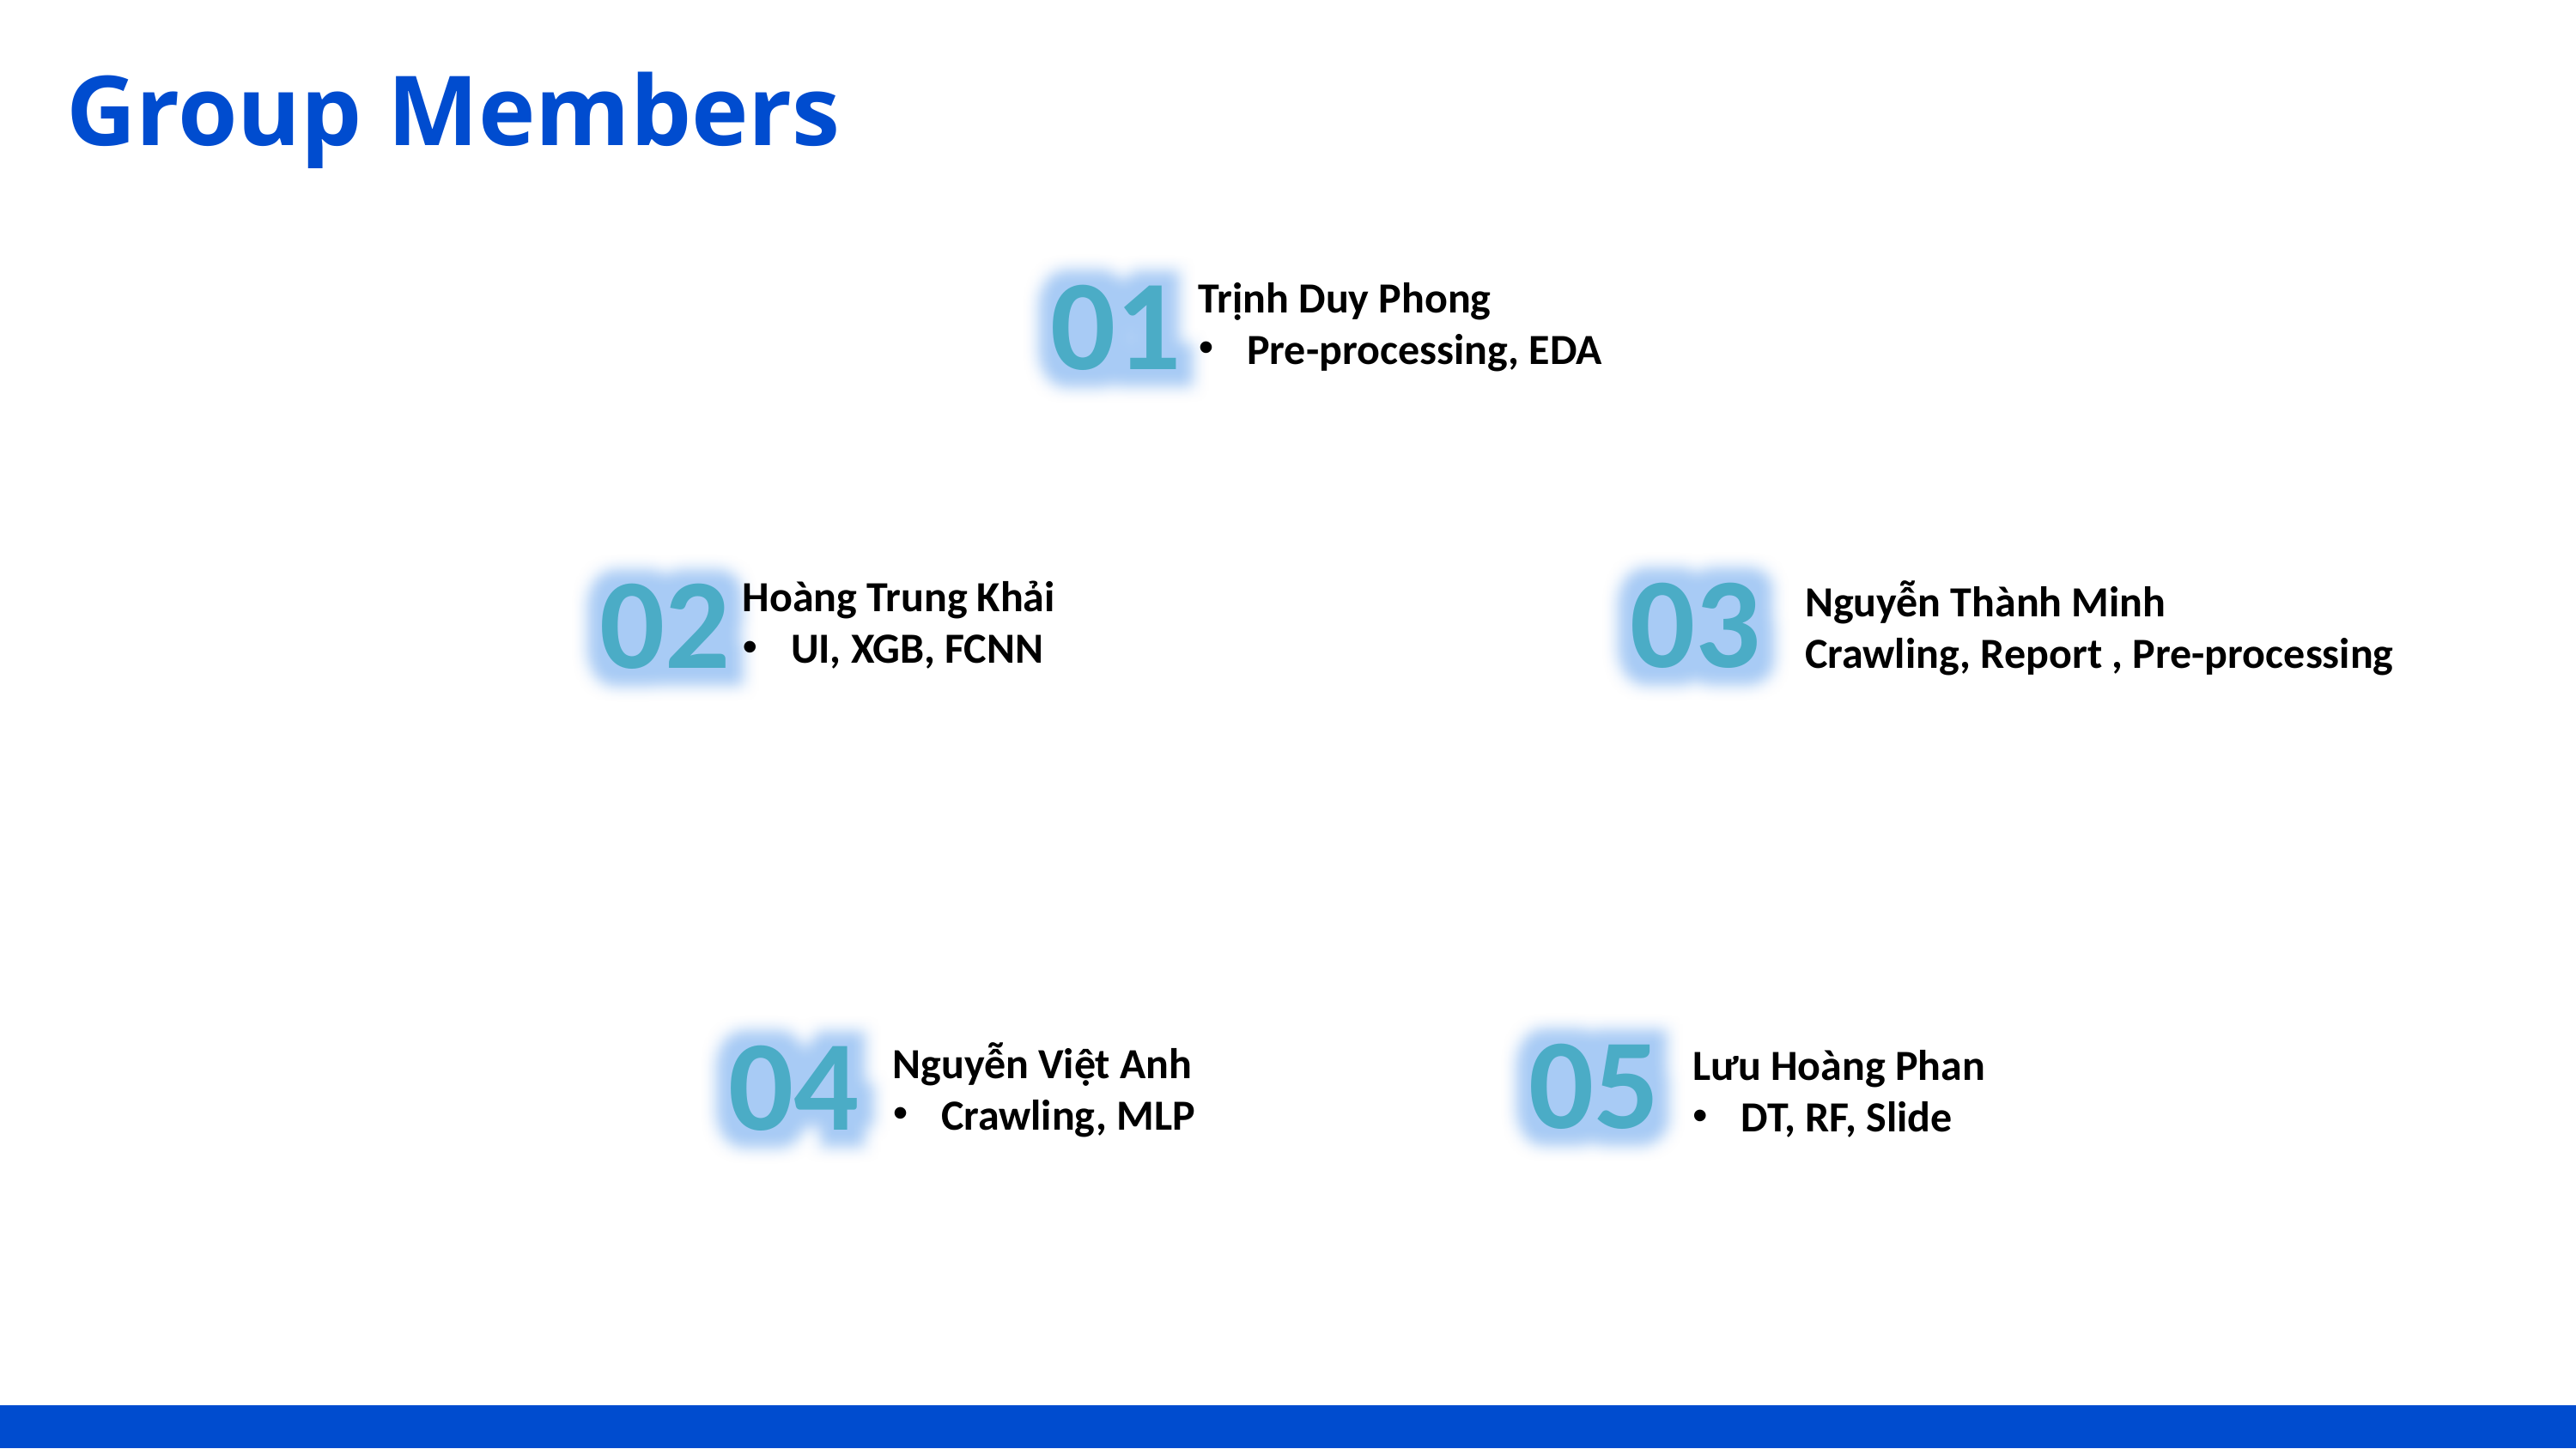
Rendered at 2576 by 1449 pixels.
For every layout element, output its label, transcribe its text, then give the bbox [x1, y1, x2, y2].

text_box Nguyễn Thành Minh Crawling, Report , Pre-processing [2134, 567, 2576, 954]
text_box Group Members [53, 42, 902, 172]
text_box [0, 1405, 2576, 1449]
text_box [440, 233, 2131, 1165]
